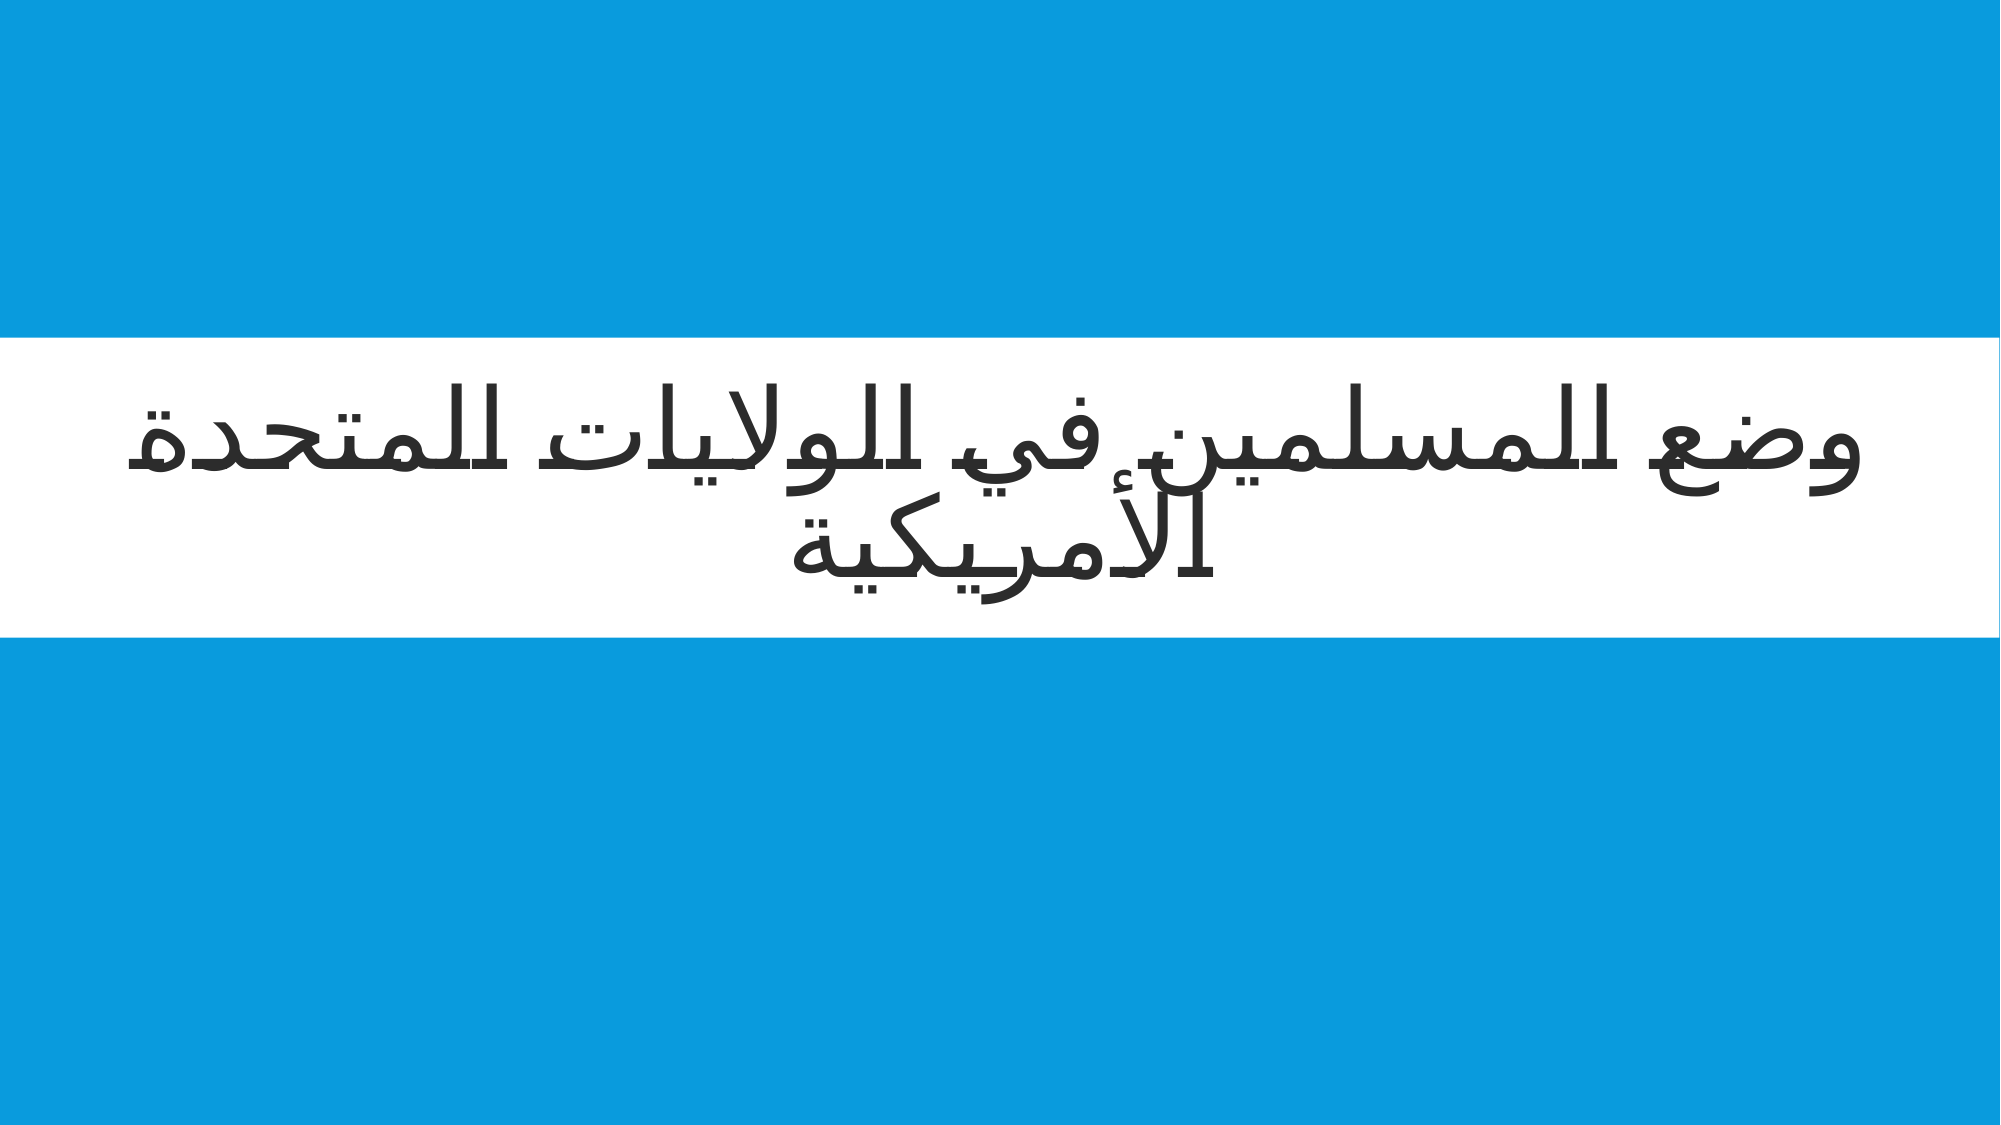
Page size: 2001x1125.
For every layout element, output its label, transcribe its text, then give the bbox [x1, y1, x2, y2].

title وضع المسلمين في الولايات المتحدة الأمريكية [0, 342, 2000, 641]
